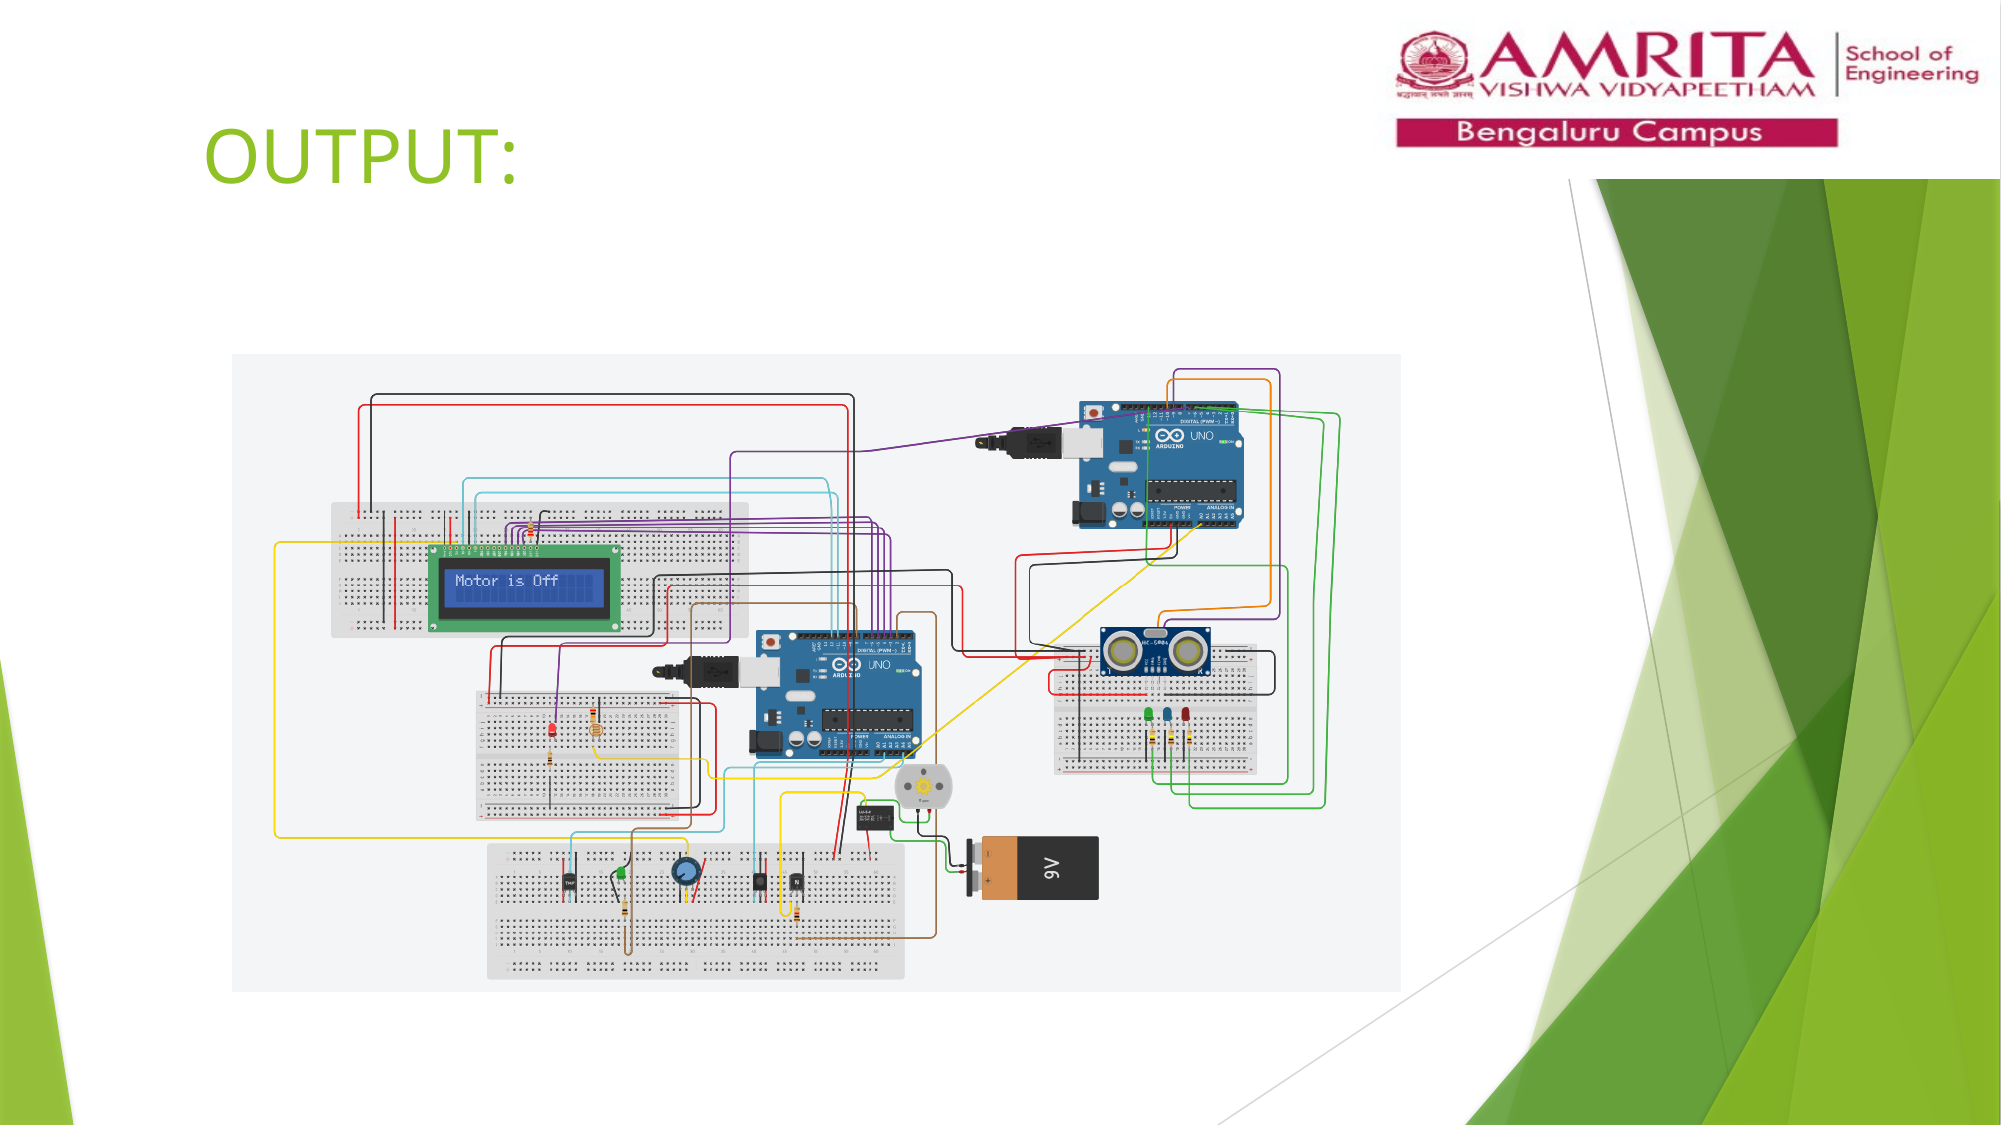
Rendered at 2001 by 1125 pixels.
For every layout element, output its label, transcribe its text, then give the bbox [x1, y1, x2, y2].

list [231, 353, 1401, 992]
title OUTPUT: [187, 101, 1813, 300]
picture [1374, 0, 2000, 179]
